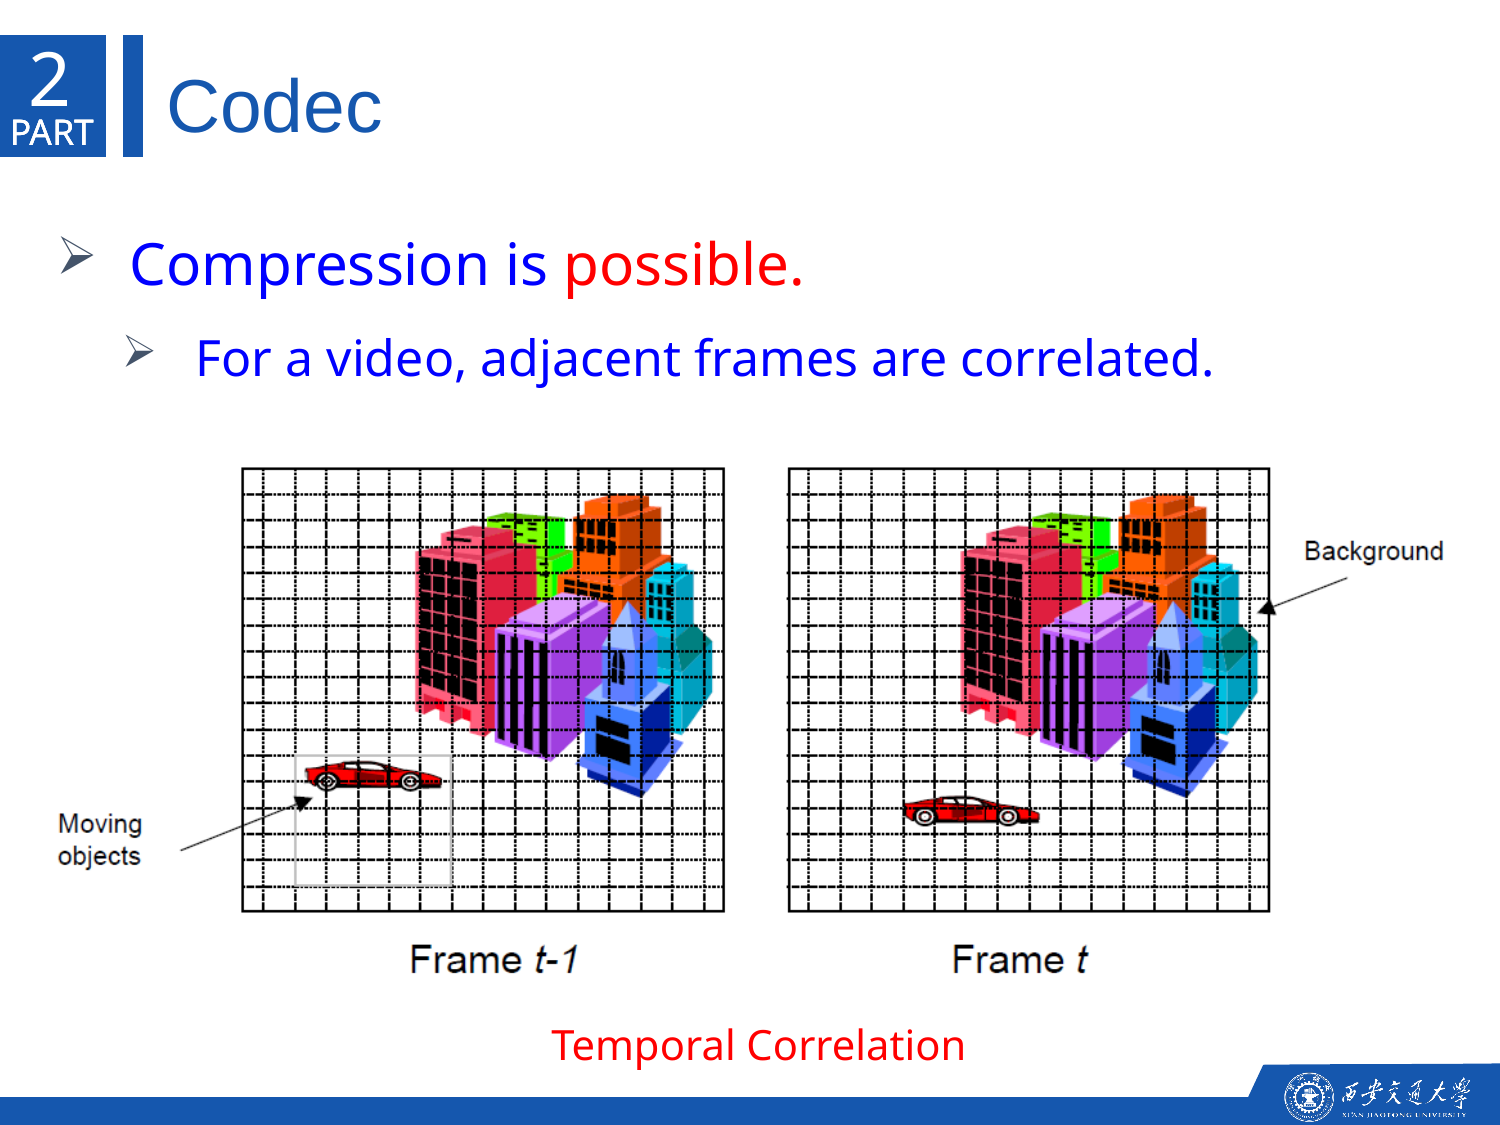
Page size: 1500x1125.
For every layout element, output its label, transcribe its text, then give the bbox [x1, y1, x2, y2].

text_box 2 [14, 23, 87, 109]
picture [19, 456, 1471, 1012]
text_box PART [9, 109, 95, 153]
text_box [122, 34, 144, 158]
text_box Codec [151, 50, 398, 156]
text_box Compression is possible. For a video, adjacent frames are correlated. [41, 184, 1447, 456]
text_box Temporal Correlation [536, 1012, 982, 1077]
text_box [0, 34, 107, 158]
